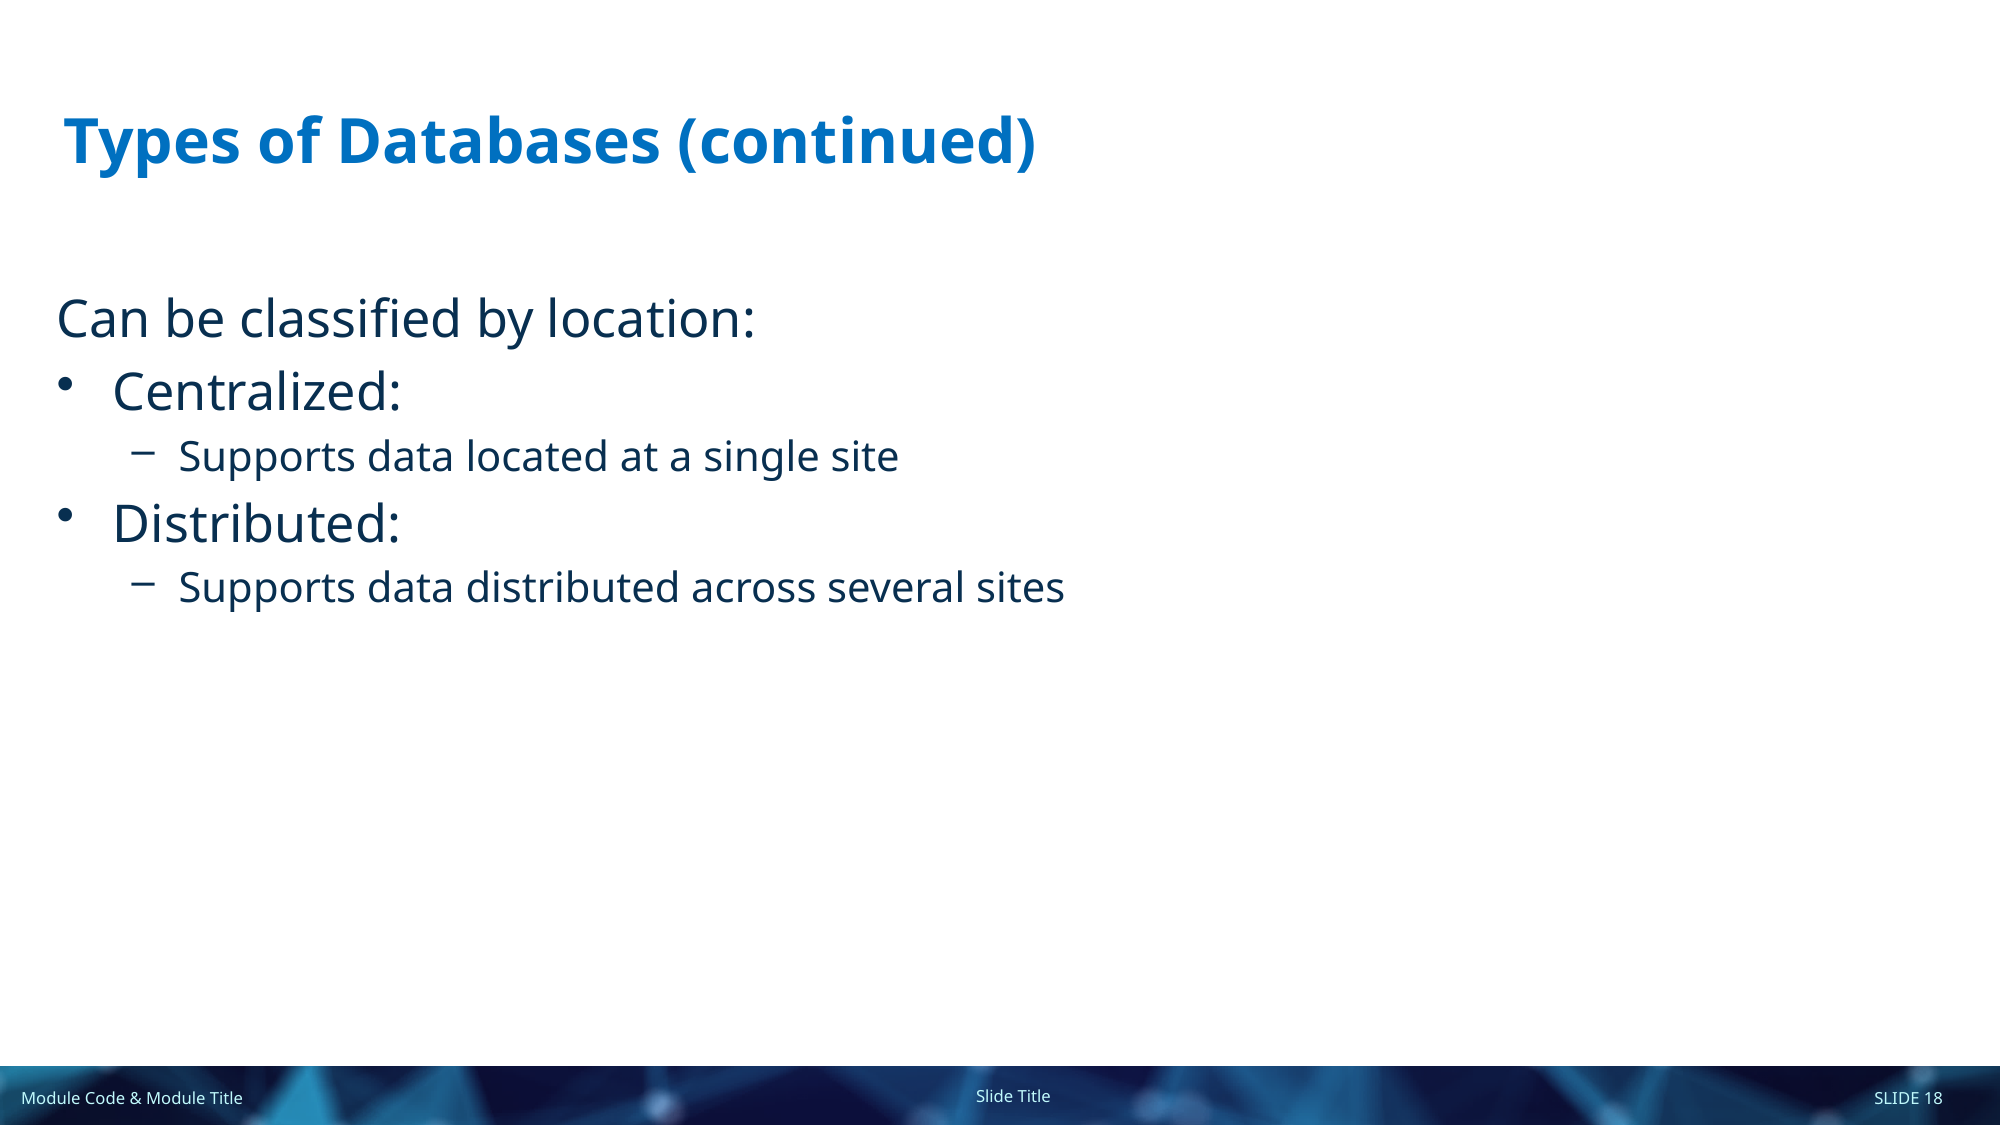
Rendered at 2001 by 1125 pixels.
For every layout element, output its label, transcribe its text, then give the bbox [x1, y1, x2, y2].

title Types of Databases (continued) [48, 45, 1764, 233]
picture [0, 1066, 2000, 1125]
list Can be classified by location: Centralized: Supports data located at a single site Distributed: Supports data distributed across several sites [41, 278, 1969, 1021]
